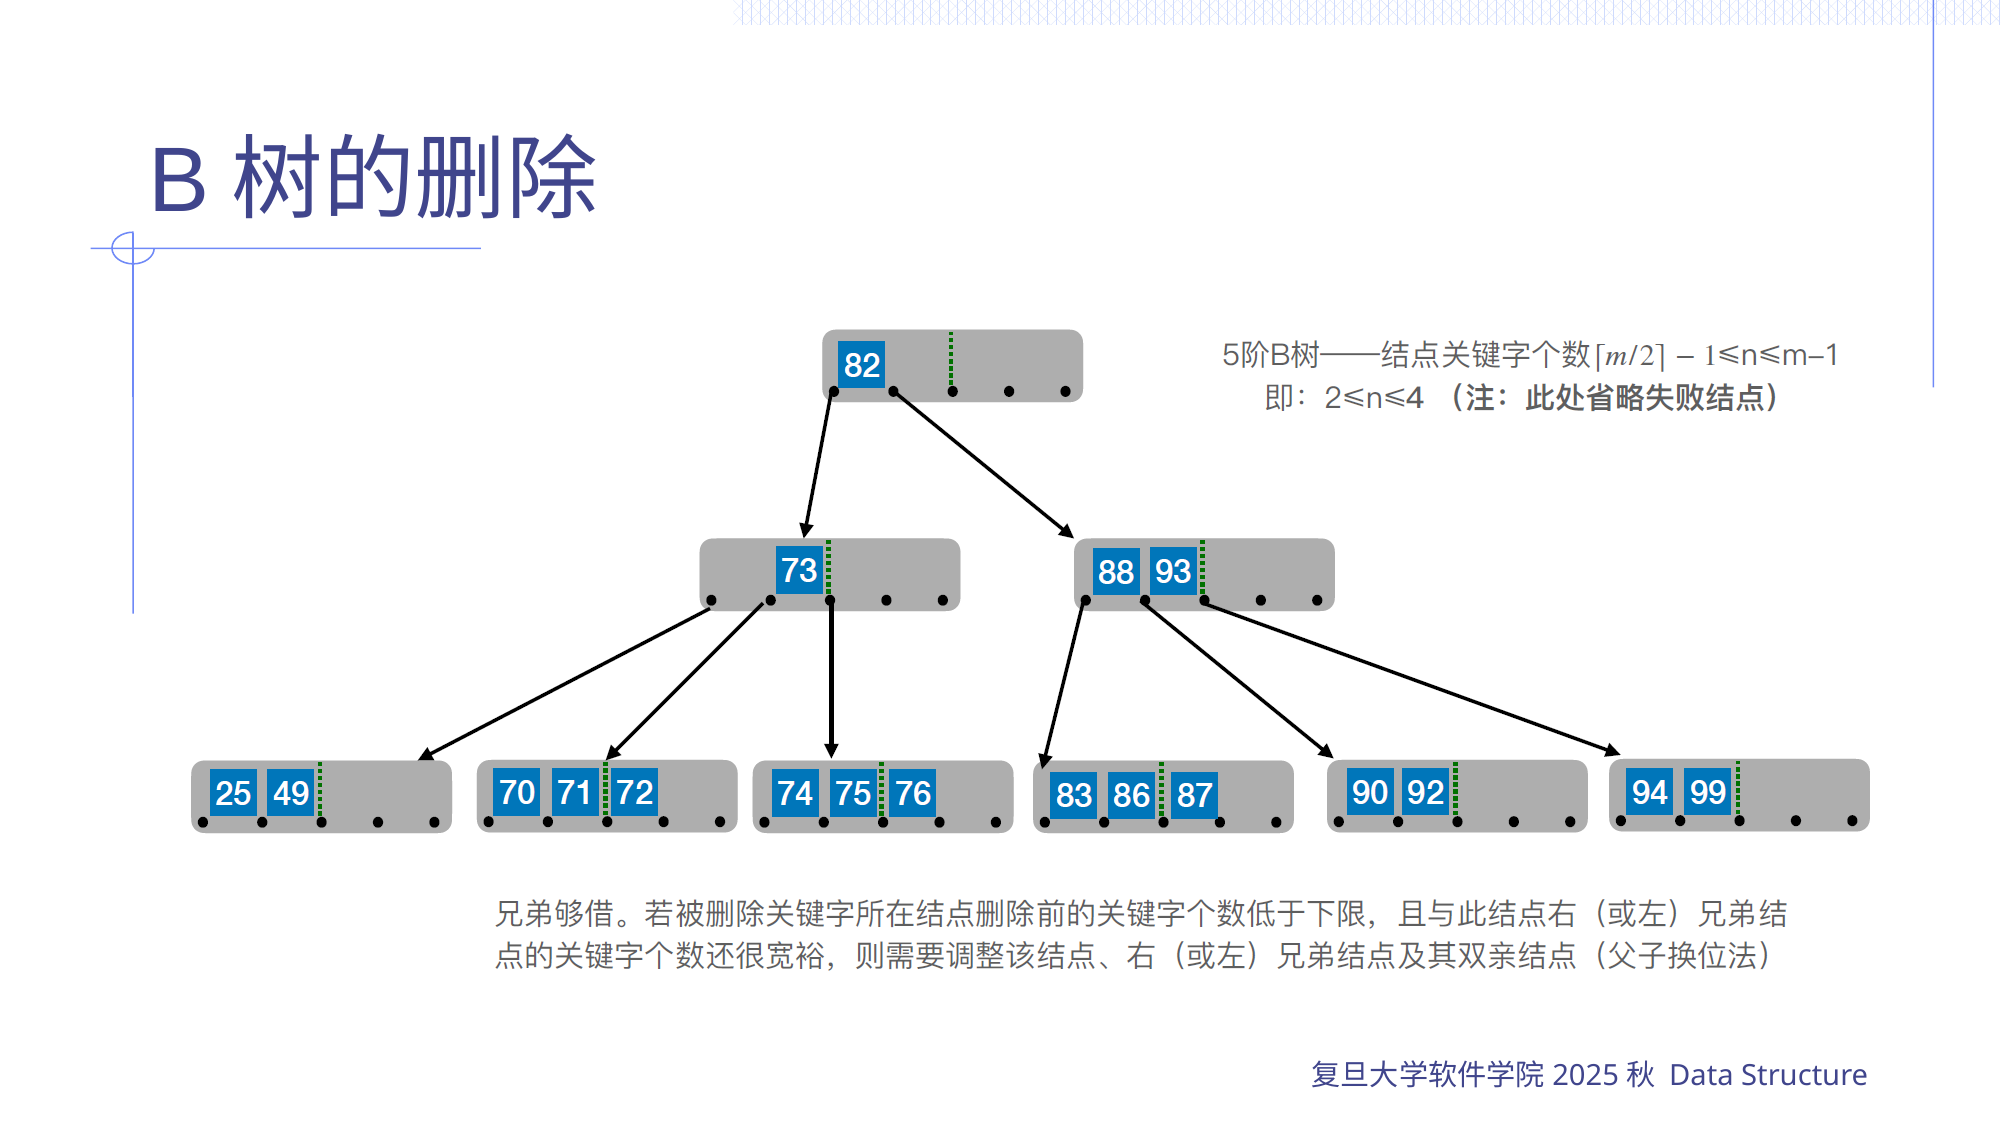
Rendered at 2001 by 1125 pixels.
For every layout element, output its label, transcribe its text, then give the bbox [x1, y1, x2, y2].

title B树的删除 [133, 50, 1834, 238]
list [189, 312, 1878, 988]
